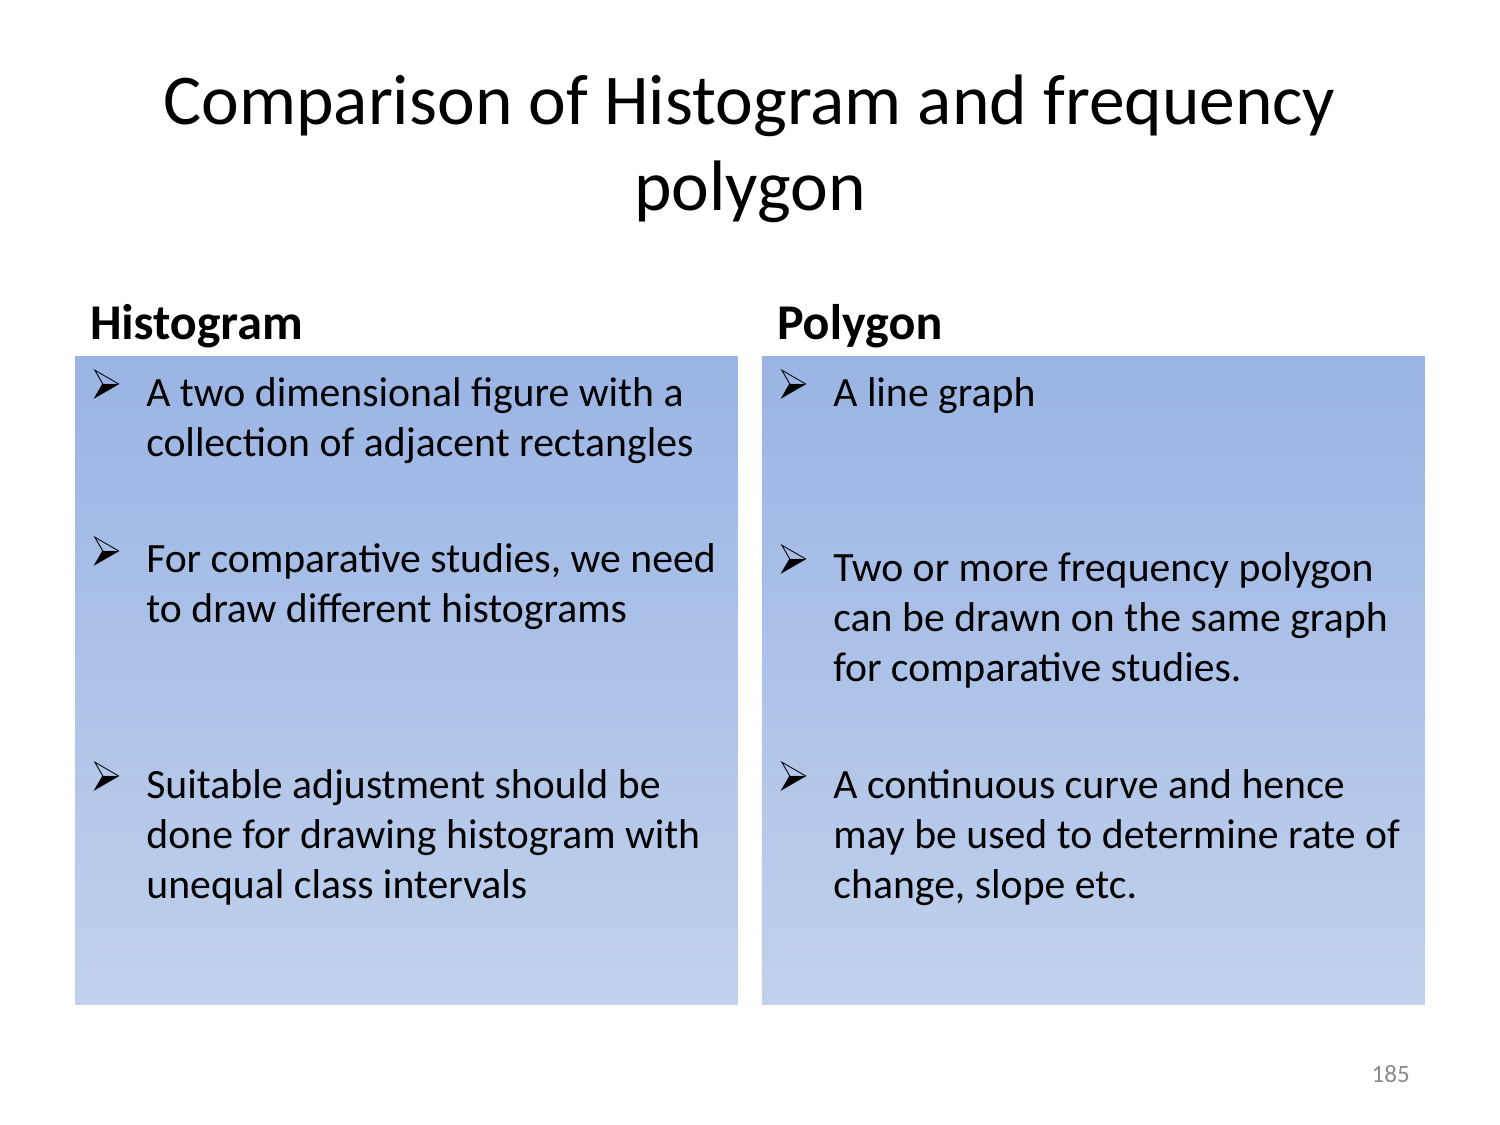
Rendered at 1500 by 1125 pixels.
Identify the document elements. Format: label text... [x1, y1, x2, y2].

list A line graph Two or more frequency polygon can be drawn on the same graph for comparative studies. A continuous curve and hence may be used to determine rate of change, slope etc. [761, 356, 1425, 1005]
list Histogram [75, 251, 738, 356]
slide_number 185 [1074, 1042, 1425, 1103]
list Polygon [761, 251, 1425, 356]
list A two dimensional figure with a collection of adjacent rectangles For comparative studies, we need to draw different histograms Suitable adjustment should be done for drawing histogram with unequal class intervals [75, 356, 738, 1005]
title Comparison of Histogram and frequency polygon [75, 45, 1425, 233]
